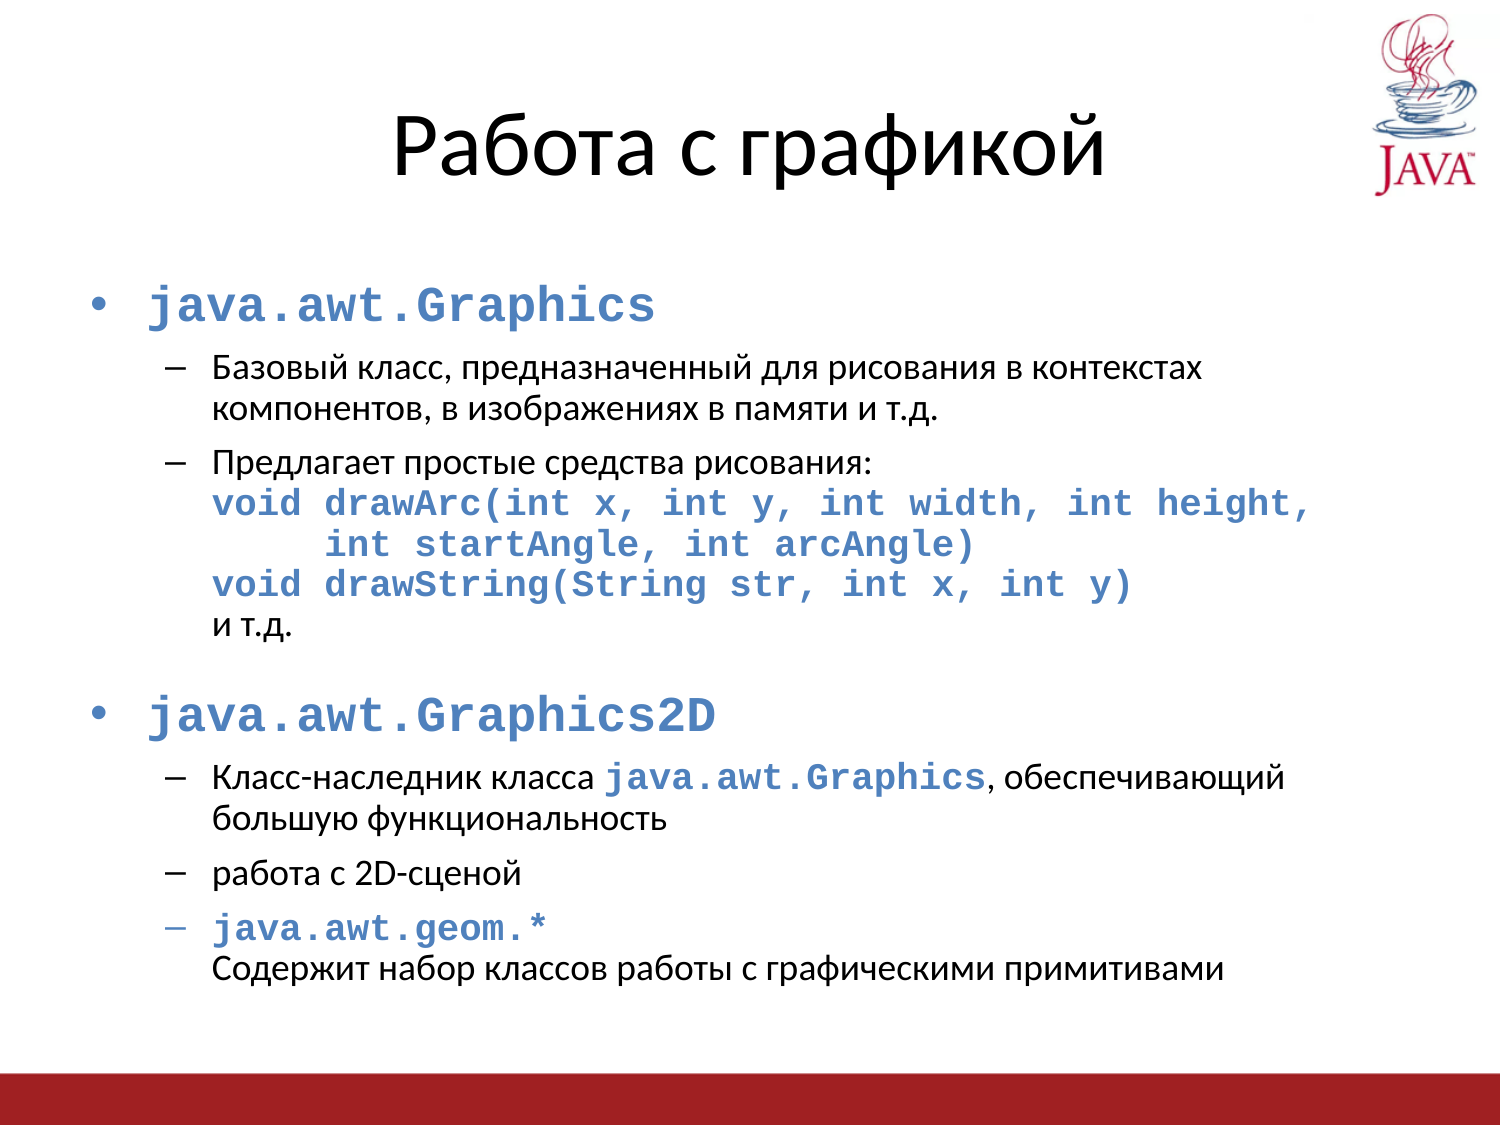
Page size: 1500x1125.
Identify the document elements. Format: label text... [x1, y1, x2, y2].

title Работа с графикой [75, 45, 1425, 233]
picture [0, 0, 1500, 1125]
list java.awt.Graphics Базовый класс, предназначенный для рисования в контекстах компонентов, в изображениях в памяти и т.д. Предлагает простые средства рисования: void drawArc(int x, int y, int width, int height, int startAngle, int arcAngle) void drawString(String str, int x, int y) и т.д. java.awt.Graphics2D Класс-наследник класса java.awt.Graphics, обеспечивающий большую функциональность работа с 2D-сценой java.awt.geom.* Содержит набор классов работы с графическими примитивами [75, 262, 1425, 1005]
